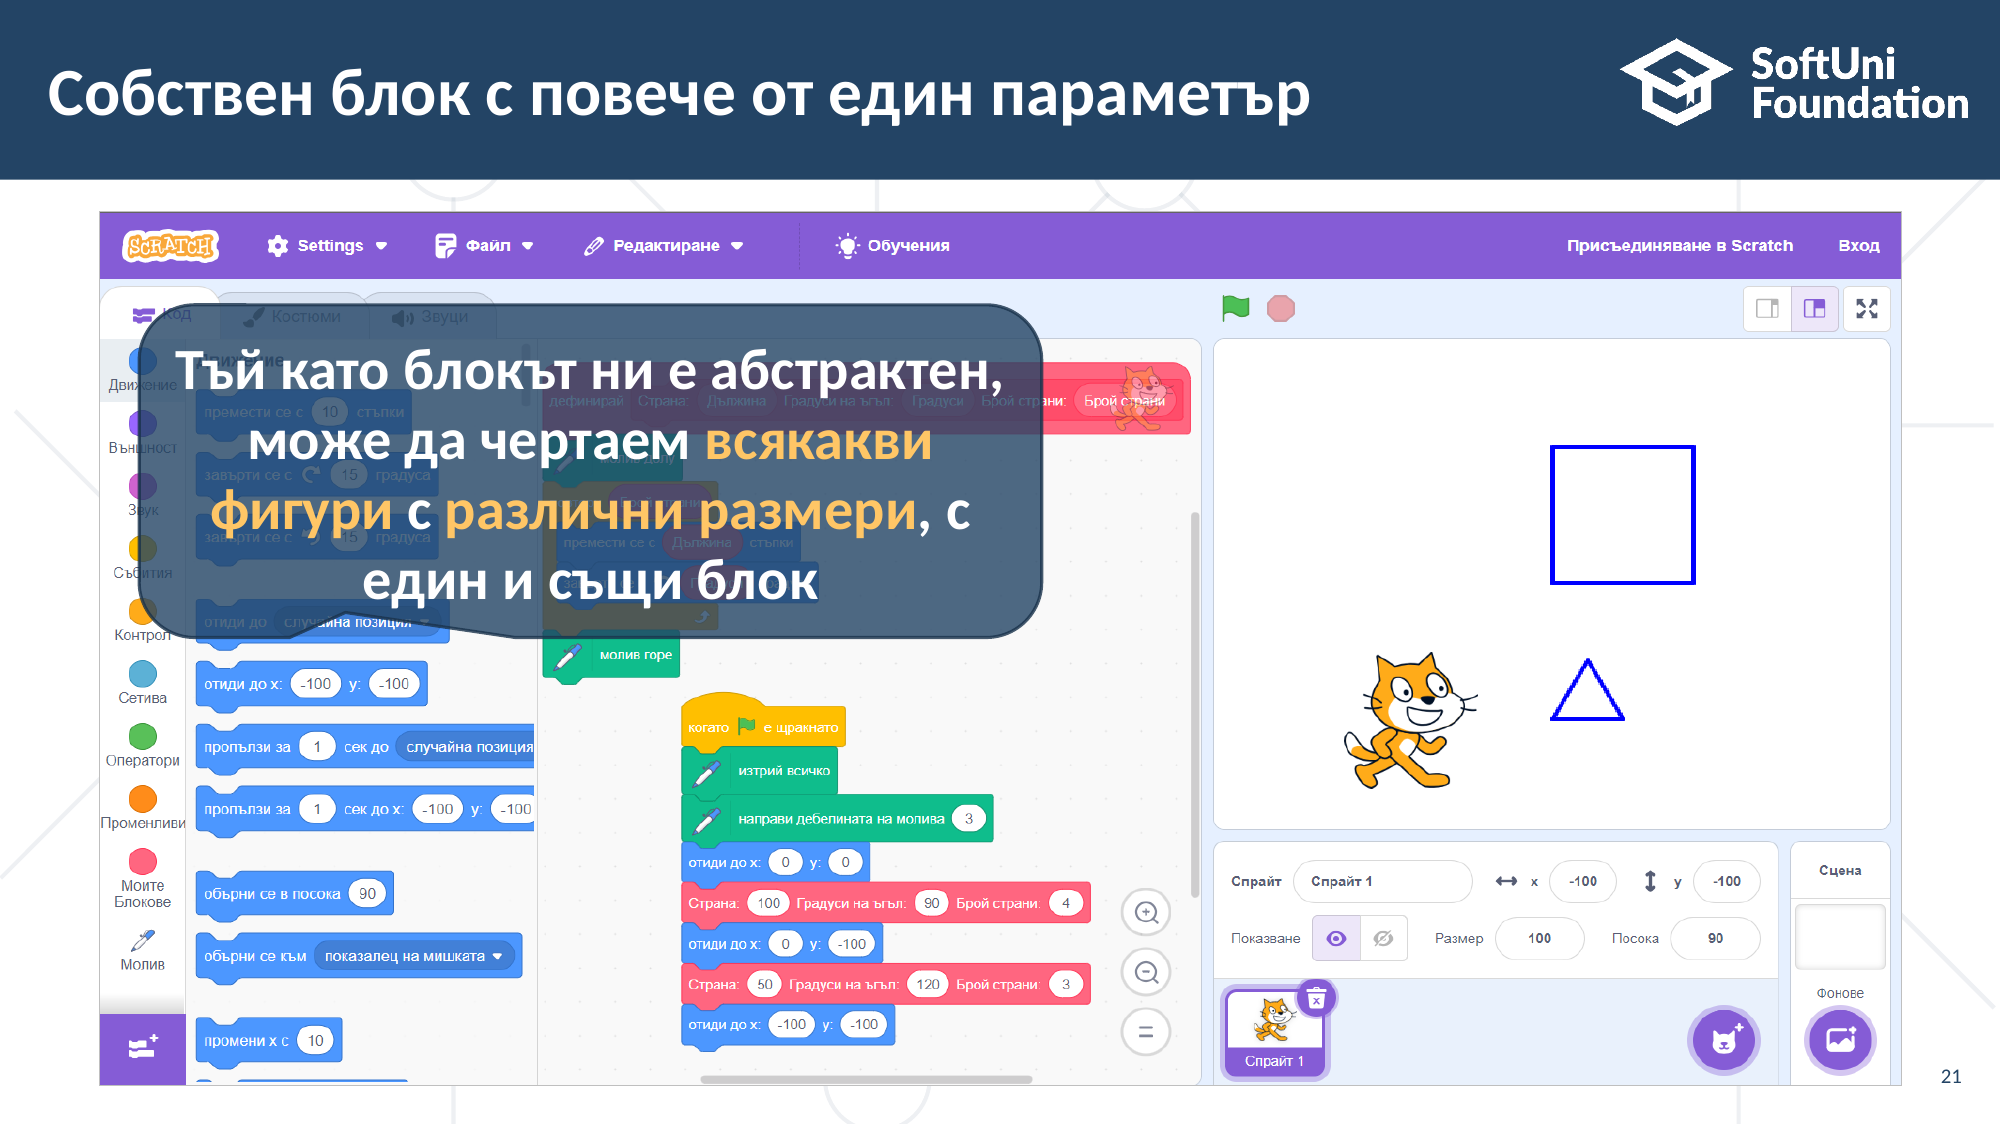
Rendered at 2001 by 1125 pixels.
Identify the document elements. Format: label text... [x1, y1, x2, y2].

slide_number 21 [1897, 1049, 1968, 1101]
picture [1619, 38, 1968, 126]
picture [99, 211, 1902, 1086]
title Собствен блок с повече от един параметър [31, 16, 1591, 162]
